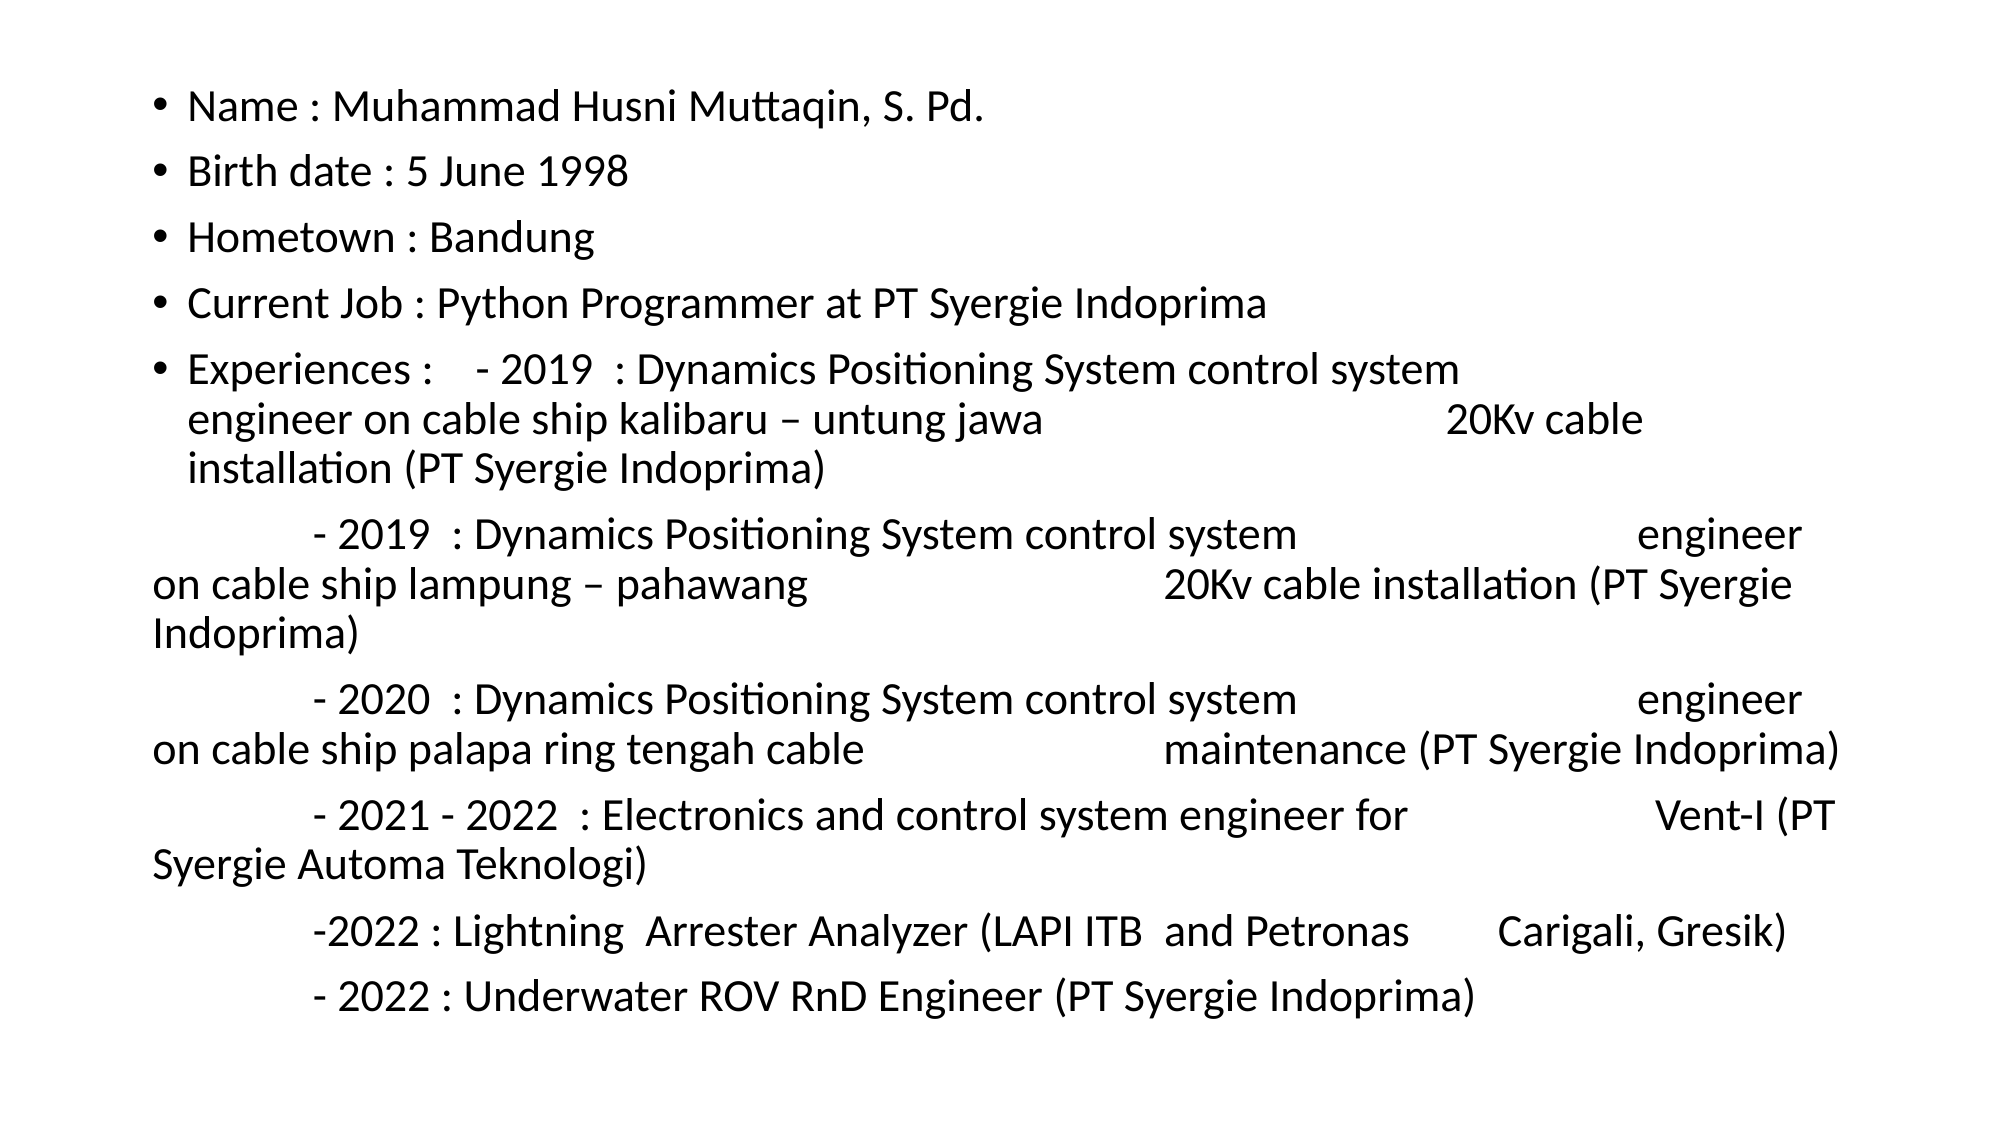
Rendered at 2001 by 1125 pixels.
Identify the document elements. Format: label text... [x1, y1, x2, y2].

list Name : Muhammad Husni Muttaqin, S. Pd. Birth date : 5 June 1998 Hometown : Bandung Current Job : Python Programmer at PT Syergie Indoprima Experiences : - 2019 : Dynamics Positioning System control system engineer on cable ship kalibaru – untung jawa 20Kv cable installation (PT Syergie Indoprima) - 2019 : Dynamics Positioning System control system engineer on cable ship lampung – pahawang 20Kv cable installation (PT Syergie Indoprima) - 2020 : Dynamics Positioning System control system engineer on cable ship palapa ring tengah cable maintenance (PT Syergie Indoprima) - 2021 - 2022 : Electronics and control system engineer for Vent-I (PT Syergie Automa Teknologi) -2022 : Lightning Arrester Analyzer (LAPI ITB and Petronas Carigali, Gresik) - 2022 : Underwater ROV RnD Engineer (PT Syergie Indoprima) [137, 73, 1863, 1125]
